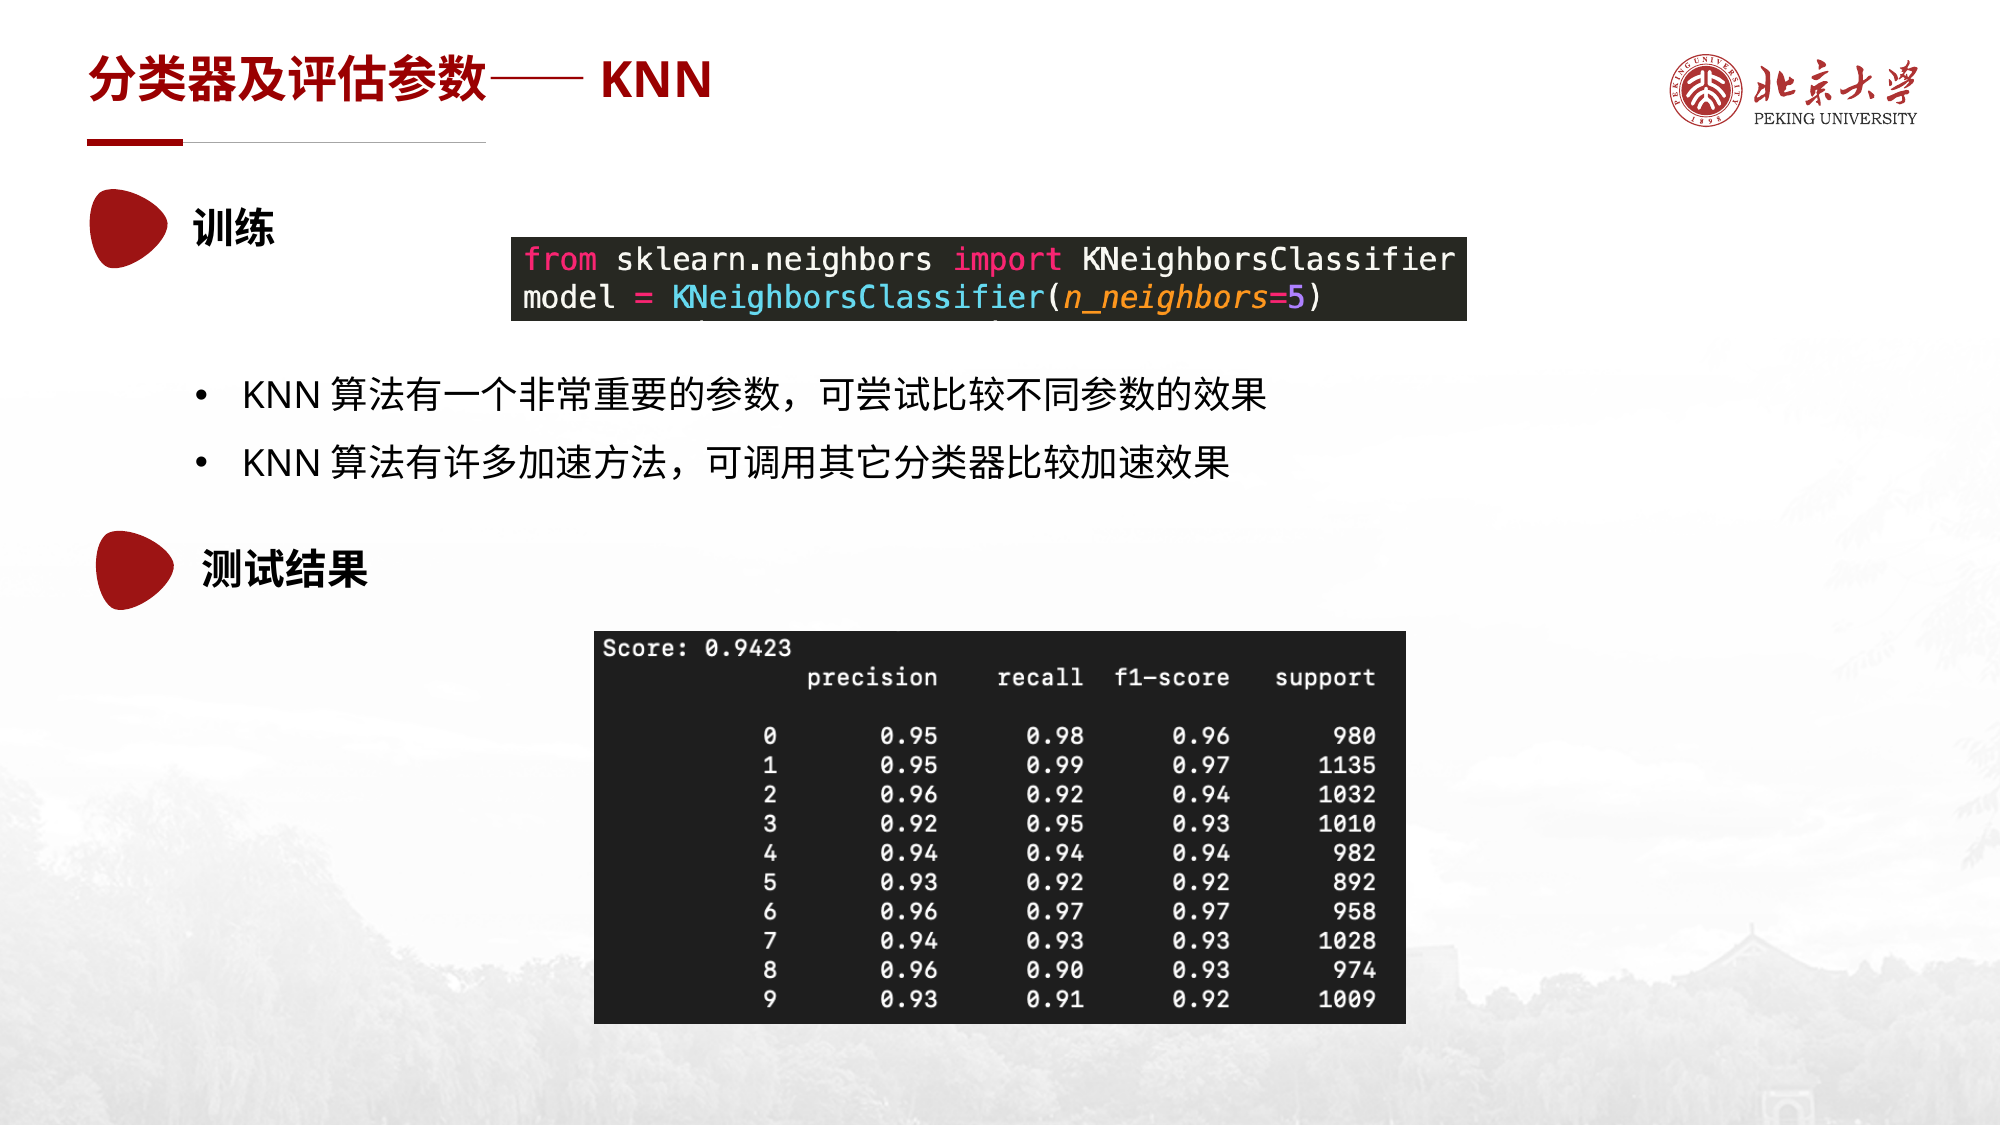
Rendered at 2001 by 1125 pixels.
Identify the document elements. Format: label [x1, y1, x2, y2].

text_box [1669, 54, 1918, 128]
picture [0, 0, 2000, 1125]
